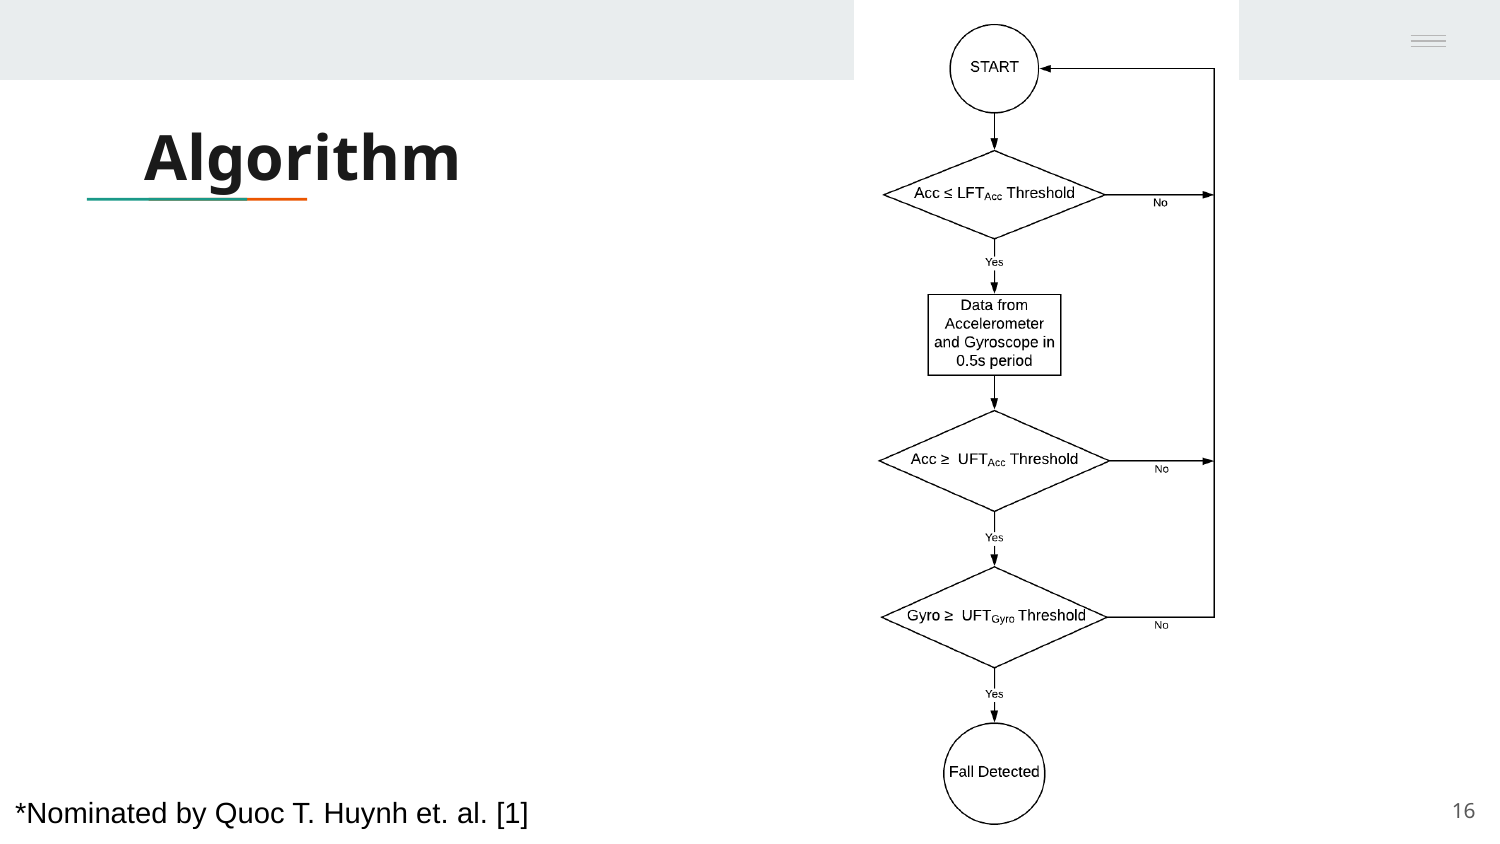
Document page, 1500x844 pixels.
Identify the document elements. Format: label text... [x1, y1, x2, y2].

text_box *Nominated by Quoc T. Huynh et. al. [1] [0, 779, 565, 844]
title Algorithm [129, 102, 769, 273]
picture [854, 0, 1239, 844]
slide_number 16 [1400, 779, 1491, 844]
